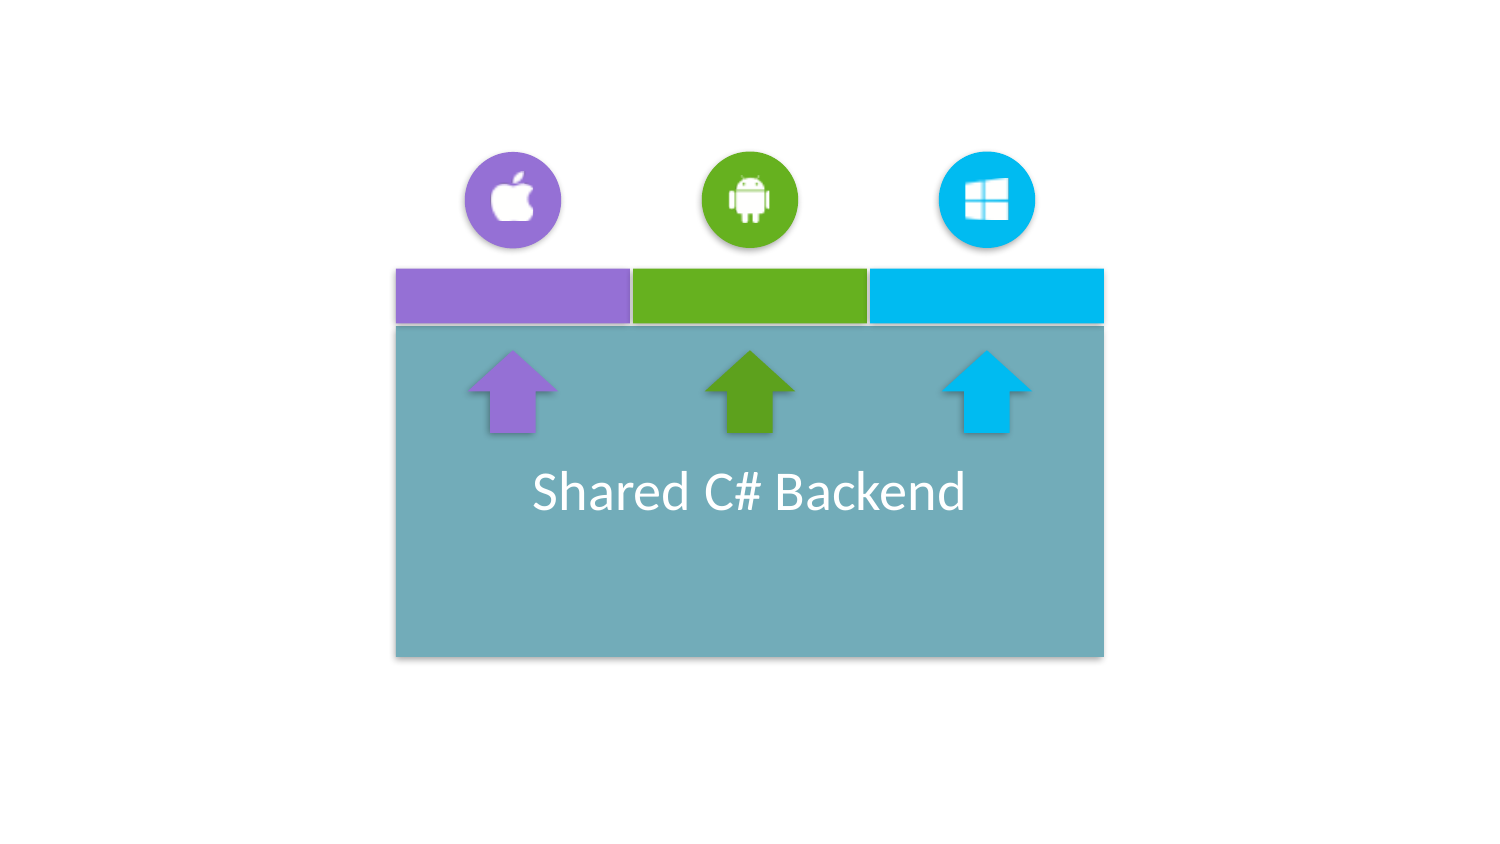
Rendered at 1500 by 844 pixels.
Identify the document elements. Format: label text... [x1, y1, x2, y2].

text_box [701, 151, 799, 249]
text_box [940, 349, 1034, 434]
text_box Shared C# Backend [395, 436, 1104, 539]
text_box [703, 349, 797, 434]
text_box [938, 151, 1036, 249]
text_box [464, 151, 562, 249]
text_box [632, 268, 868, 324]
text_box [395, 268, 631, 324]
text_box [869, 268, 1105, 324]
text_box [466, 349, 560, 434]
text_box [395, 331, 1105, 658]
